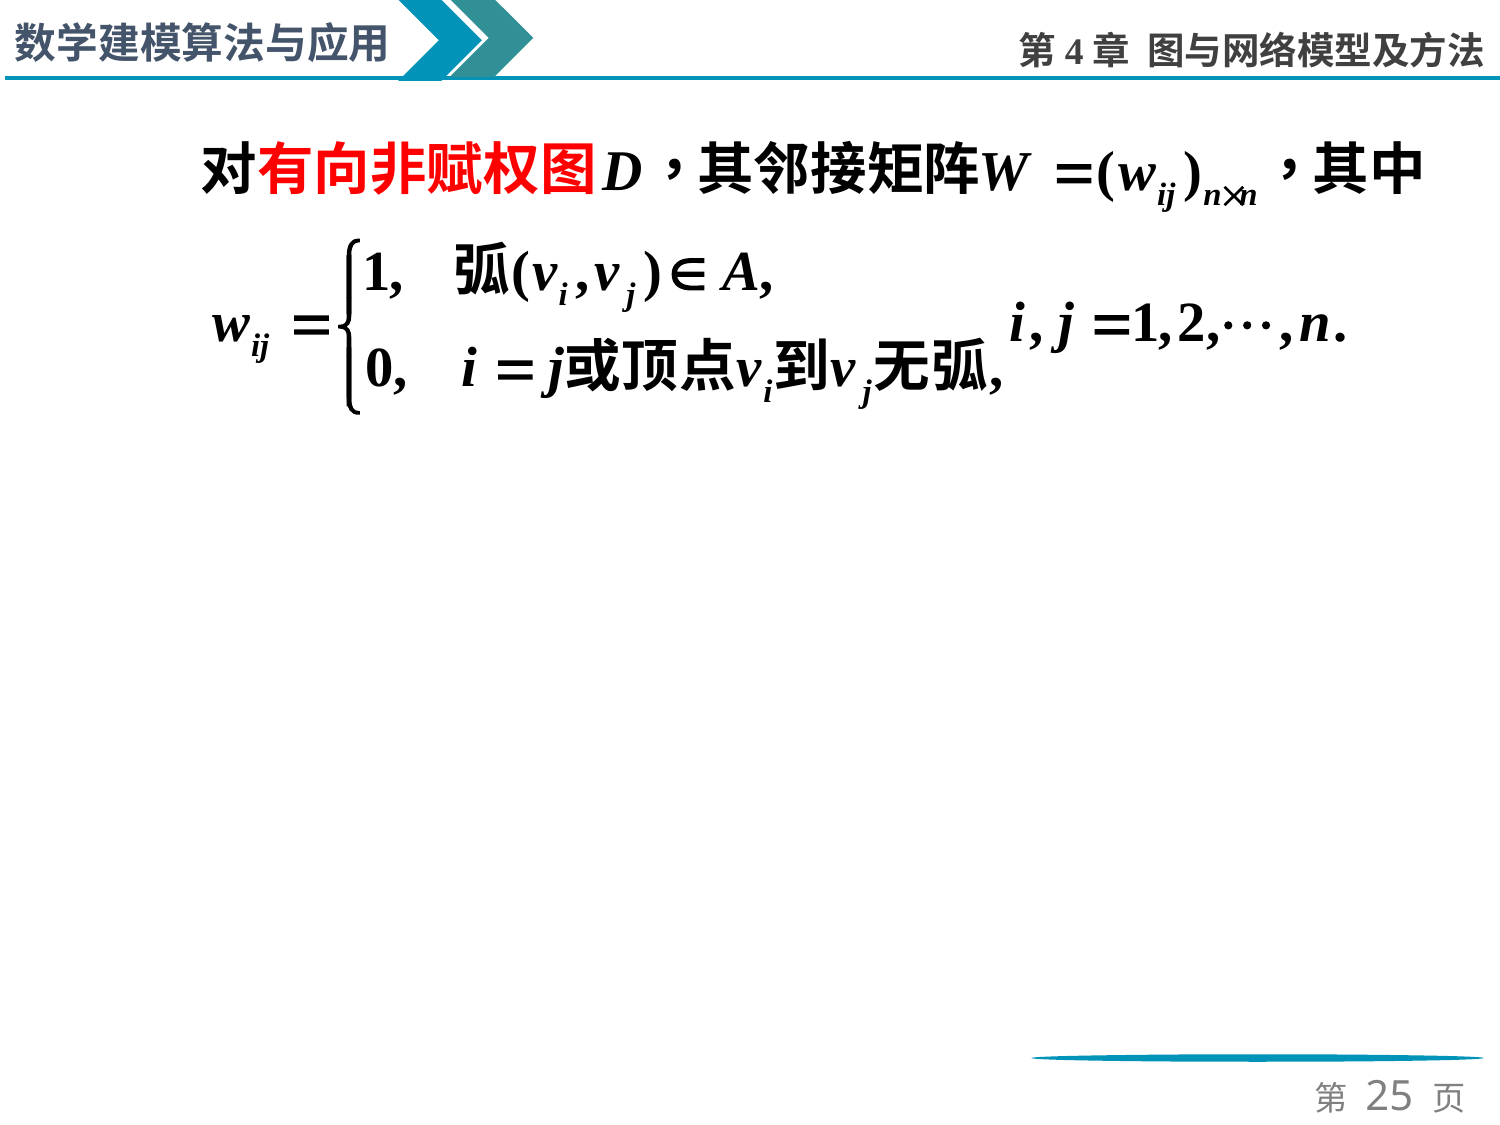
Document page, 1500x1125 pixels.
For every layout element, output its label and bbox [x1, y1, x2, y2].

text_box [87, 131, 1426, 594]
